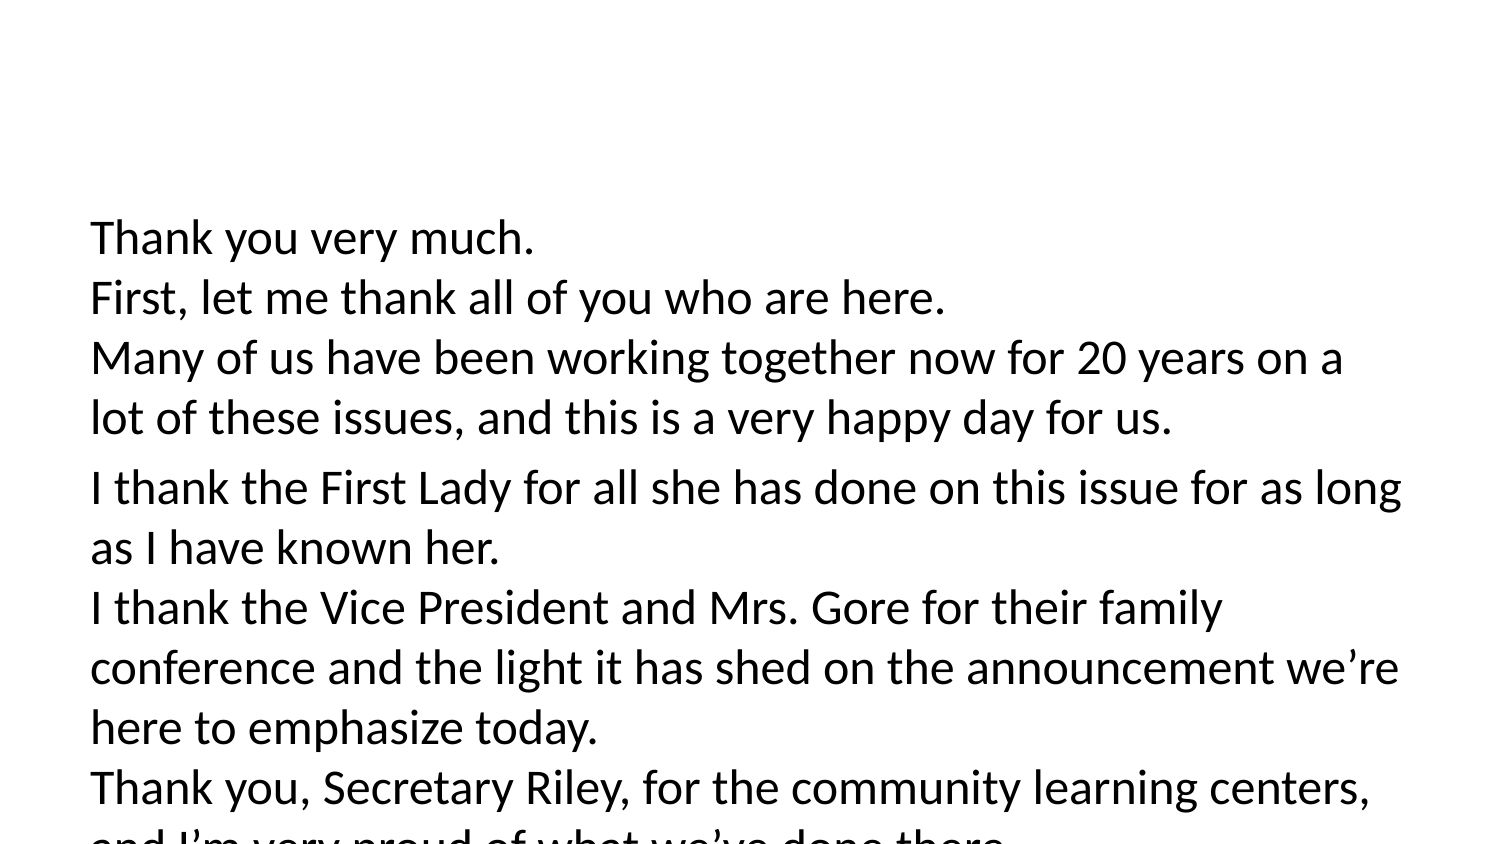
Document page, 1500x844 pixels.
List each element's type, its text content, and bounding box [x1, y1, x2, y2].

list Thank you very much. First, let me thank all of you who are here. Many of us have been working together now for 20 years on a lot of these issues, and this is a very happy day for us. I thank the First Lady for all she has done on this issue for as long as I have known her. I thank the Vice President and Mrs. Gore for their family conference and the light it has shed on the announcement we’re here to emphasize today. Thank you, Secretary Riley, for the community learning centers, and I’m very proud of what we’ve done there. Thank you, Bill White. I’ll talk more about your contribution in a moment, but it is truly remarkable. I thank Rand and Debra Bass for giving us a living, breathing example of the best of America: parents who are working hard to do their jobs but also determined to do their most important job very well with their children. I thank Senator Feinstein, Senator Dodd, and Senator Boxer for being here. Tomorrow, in the State of the Union Address, I will spell out what we seek to do on behalf of our children to prepare them for the 21st century. But I want to talk a little bit about education today and about this announcement in that context. Education must be our Nation’s highest priority. Last year, in the State of the Union Address, I set out a 10-point plan to move us forward and urged the American people to make sure that politics stops at the schoolhouse door. Well, we’ve made a lot of progress on that 10-point plan: a remarkable array of initiatives to open the doors of college to every American who’s willing to work for it; strong progress toward high national standards in the basics, the America Reads challenge to teach every 8-year-old to read; continued progress in the Vice President’s program to hook up all of our classrooms and libraries to the Internet by the year 2000. This has been the most important year in a generation for education reform. Tomorrow I’ll set out the next steps on our continuing road. First, I will propose the first-ever national effort to reduce class size in the early grades. Hillary and I worked very hard 15 years ago now to have very strict class sizes at home in the early grades, and it was quite controversial and, I think, enormously beneficial when we did it. Our balanced budget will help to hire 100,000 teachers who must pass State competency tests but who will be able to reduce class size in the first, second, and third grades to an average of 18 nationwide. Second, since there are more students and there will be more teachers, there must be more classrooms. So I will propose a school construction tax cut to help communities modernize and build new schools. Third, I will promote a national effort to help schools that follow the lead of the Chicago system in ending social promotion but helping students with summer school and other programs to give them the tools they need to get ahead. All these steps will help our children get the future they deserve. And that’s why what we’re announcing here is so important as well. Every child needs someplace to go after school. With after-school programs, we can not only keep our kids healthy and happy and safe, we can help to teach them to say no to drugs, alcohol, and crime, yes to reading, sports, and computers. My balanced budget plan includes a national initiative to spark private sector and local community efforts to provide after-school care, as the Secretary of Education said, to half a million more children. Now, let me say, in addition to all the positive benefits, I think it’s important to point out that the hours between 3 and 7 at night are the most vulnerable hours for young people to get in trouble, for juvenile crime. There is this sort of assumption that everybody that gets in trouble when they’re young has just already been abandoned. That’s not true. Most of the kids that get in trouble get in trouble after school closes and before their parents get home from work. So in the adolescent years, in the later years, it is profoundly important to try to give kids something to say yes to and something positive to do. But we can’t do it alone. As I said, our plan involves a public-private partnership. So it has fallen to me to announce that our distinguished guest from the Mott Foundation of Flint, Michigan, has pledged up to $55 million to help ensure that after-school programs supported by Federal funds are of the highest quality. That is an astonishing gift. Thank you, Bill White. Thank you. We are determined to help Americans succeed in the workplace, to raise well-educated, healthy kids, and to help Americans succeed at the toughest job of all, that of being a parent. And the Mott Foundation has gone a long way toward helping us. I thank them. Now, I have to go back to work on my State of the Union speech. And I worked on it until pretty late last night. But I want to say one thing to the American people. I want you to listen to me. I’m going to say this again. I did not have sexual relations with that woman, Miss Lewinsky. I never told anybody to lie, not a single time—never. These allegations are false. And I need to go back to work for the American people. Thank you. [75, 196, 1425, 754]
